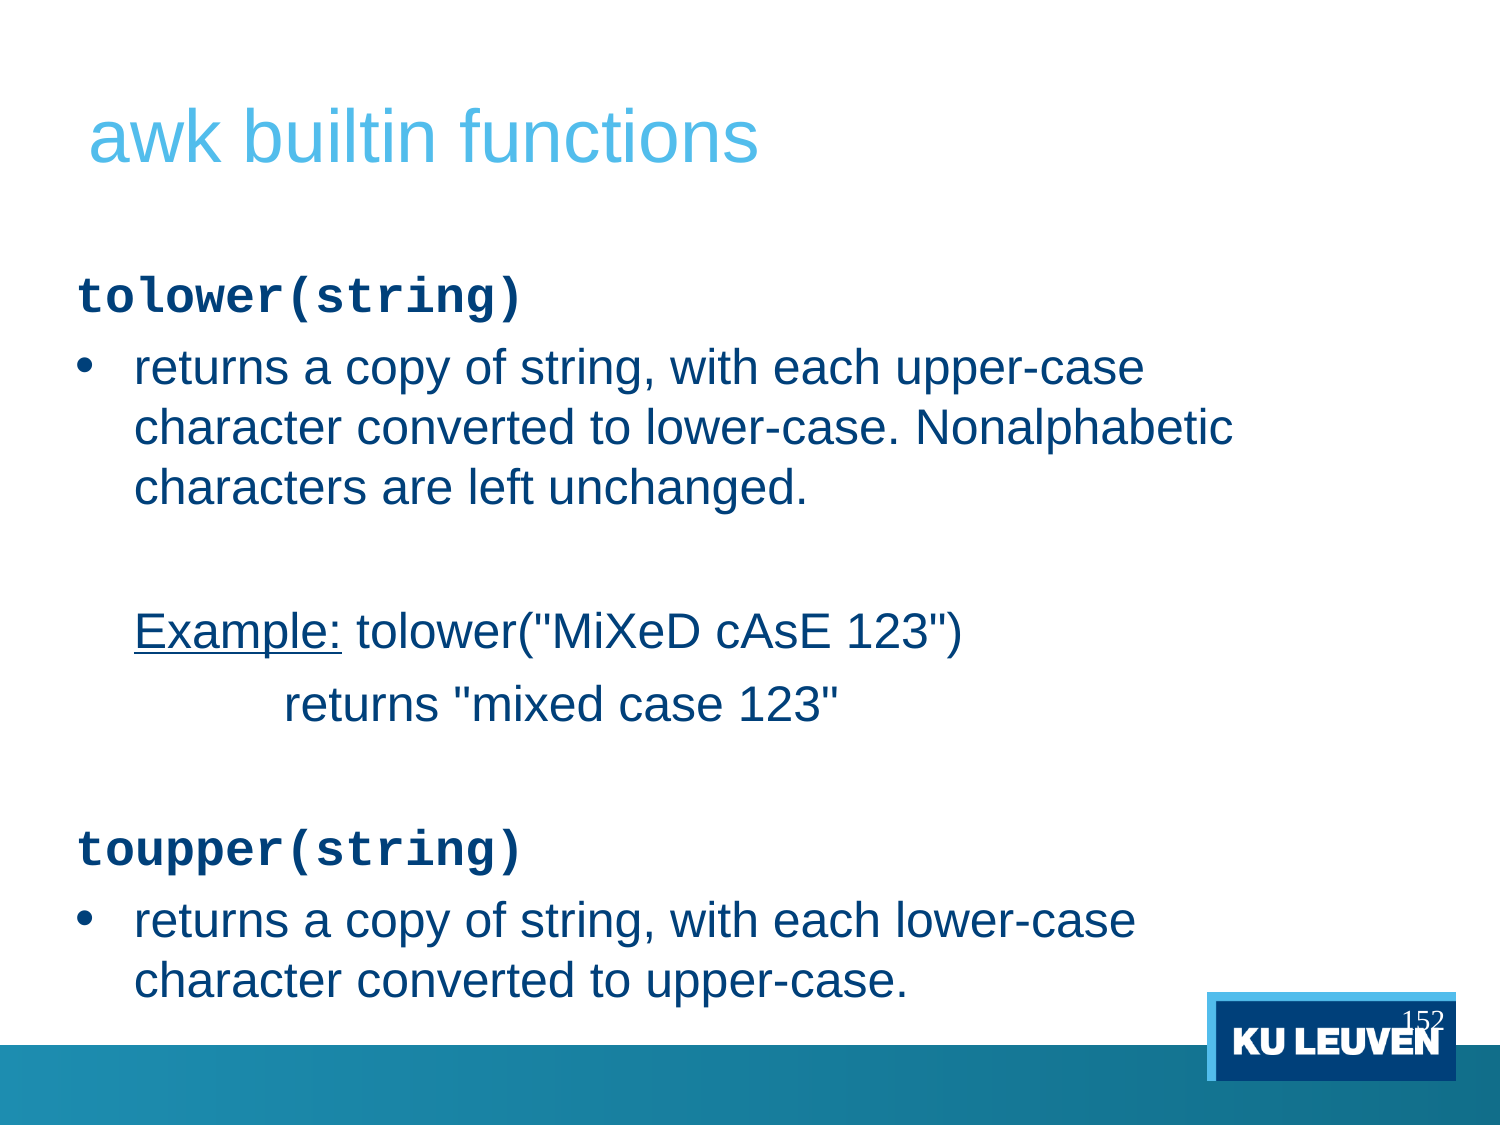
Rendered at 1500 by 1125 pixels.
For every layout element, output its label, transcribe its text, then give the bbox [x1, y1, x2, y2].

slide_number 152 [1346, 1000, 1500, 1049]
list tolower(string) returns a copy of string, with each upper-case character converted to lower-case. Nonalphabetic characters are left unchanged. Example: tolower("MiXeD cAsE 123") returns "mixed case 123" toupper(string) returns a copy of string, with each lower-case character converted to upper-case. [75, 262, 1300, 1062]
title awk builtin functions [88, 29, 1456, 178]
picture [1207, 992, 1456, 1081]
